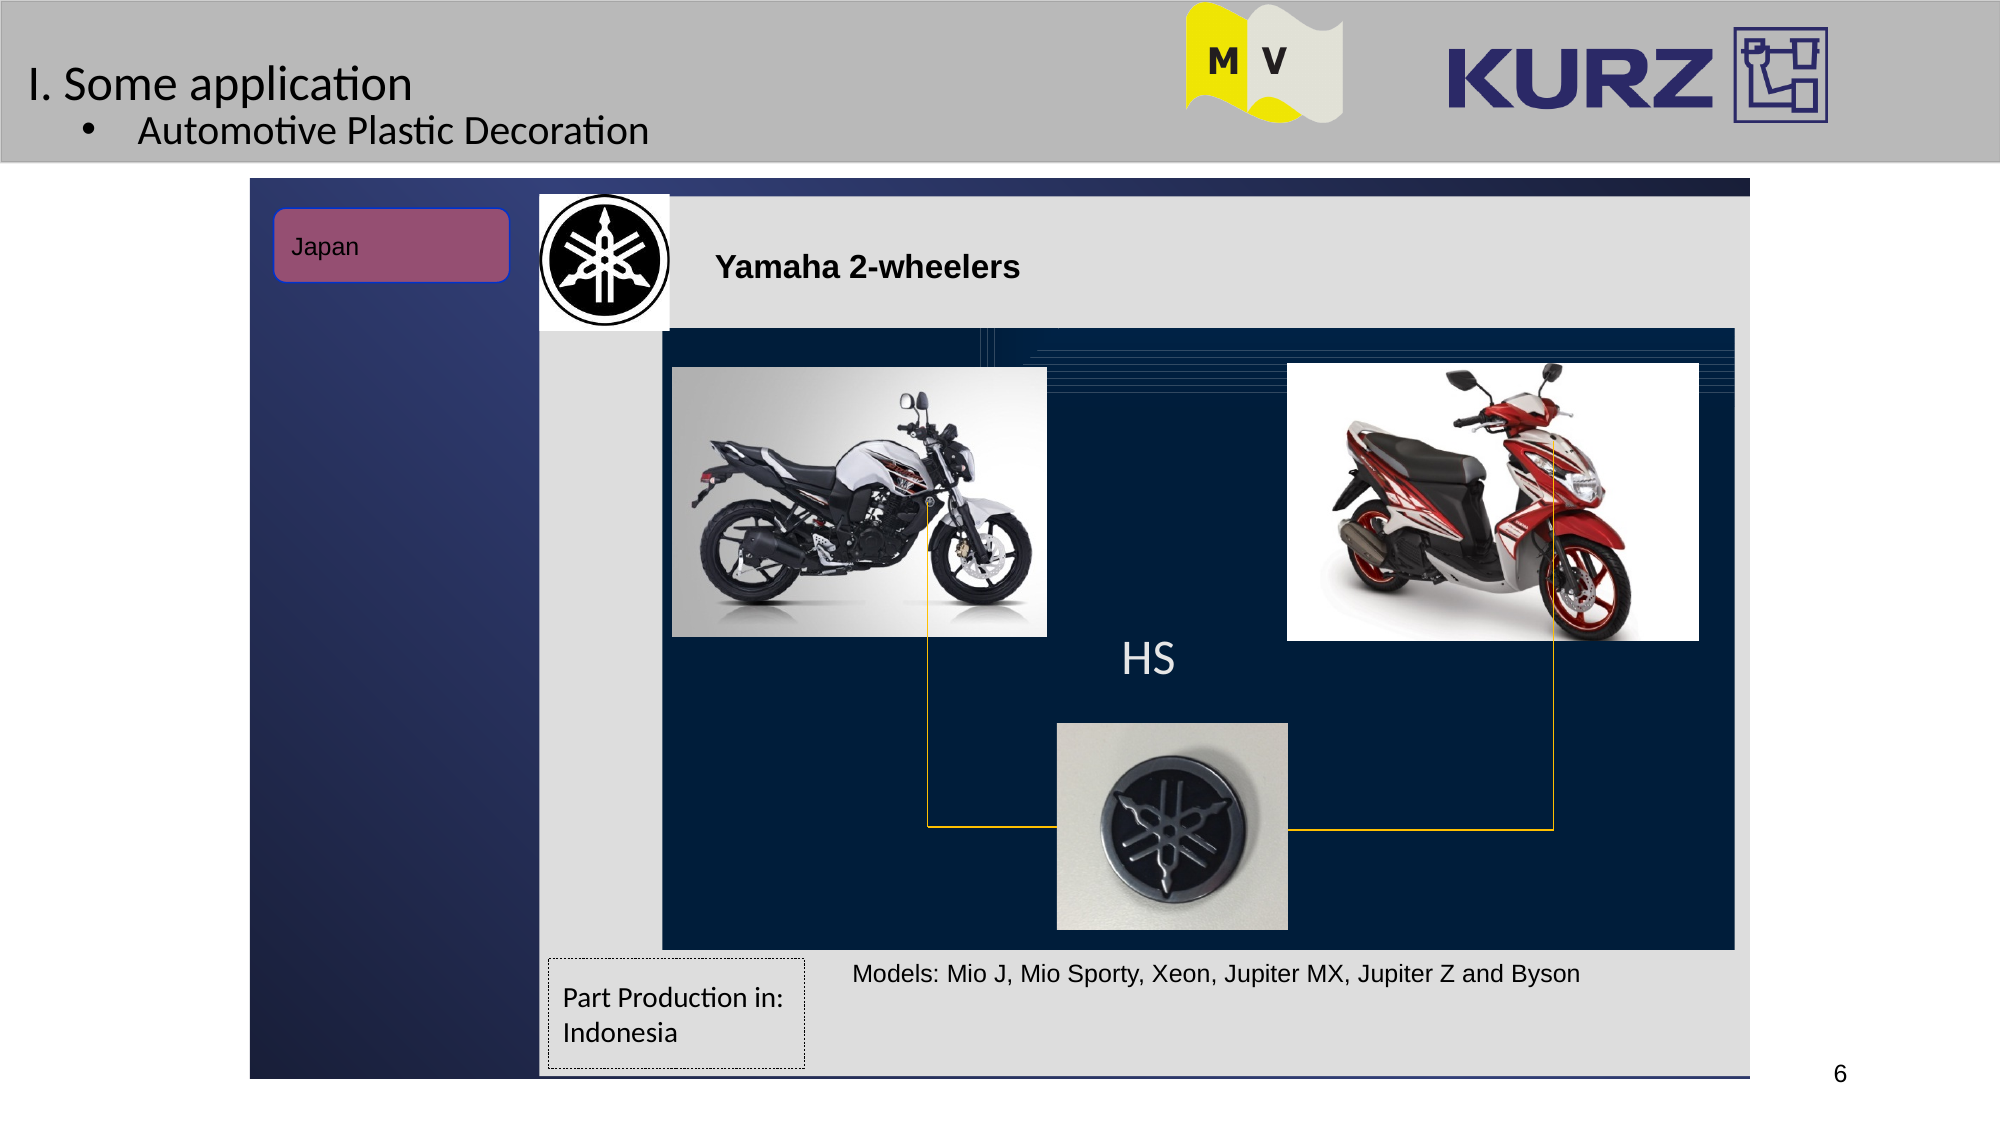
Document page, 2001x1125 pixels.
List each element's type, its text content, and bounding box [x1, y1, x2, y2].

picture [1287, 363, 1699, 641]
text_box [0, 0, 2000, 163]
text_box HS [1106, 617, 1250, 694]
text_box [249, 203, 1750, 1079]
text_box Part Production in: Indonesia [548, 958, 805, 1068]
picture [1056, 723, 1288, 930]
text_box Yamaha 2-wheelers [699, 237, 1078, 293]
text_box [1384, 178, 1750, 196]
text_box Models: Mio J, Mio Sporty, Xeon, Jupiter MX, Jupiter Z and Byson [837, 949, 1705, 995]
picture [539, 194, 670, 331]
text_box Automotive Plastic Decoration [66, 163, 1384, 203]
text_box [662, 328, 1735, 950]
text_box [539, 196, 1750, 1077]
picture [672, 367, 1047, 637]
slide_number 6 [1412, 1042, 1863, 1103]
text_box Japan [273, 208, 510, 283]
